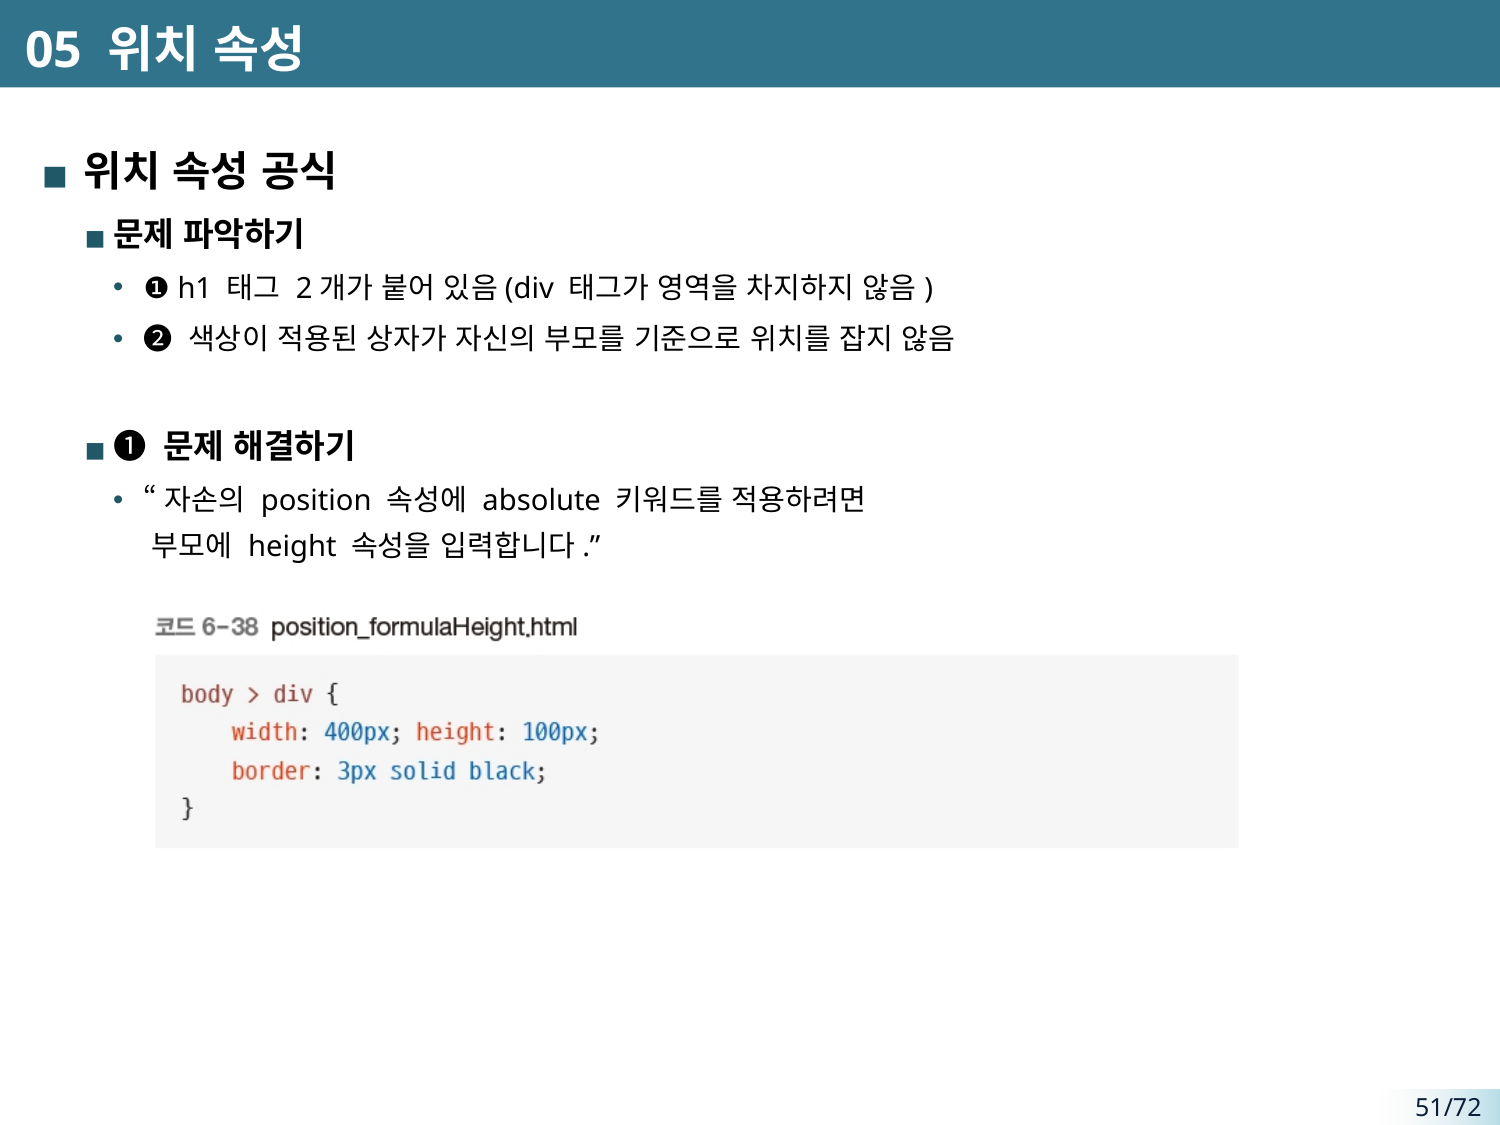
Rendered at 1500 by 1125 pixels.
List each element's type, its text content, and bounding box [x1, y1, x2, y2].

title 05 위치 속성 [10, 8, 1288, 87]
list 위치 속성 공식 문제 파악하기 ❶ h1 태그 2개가 붙어 있음(div 태그가 영역을 차지하지 않음) ❷ 색상이 적용된 상자가 자신의 부모를 기준으로 위치를 잡지 않음 ❶ 문제 해결하기 “자손의 position 속성에 absolute 키워드를 적용하려면 부모에 height 속성을 입력합니다.” [10, 126, 1481, 1057]
picture [147, 609, 1251, 858]
